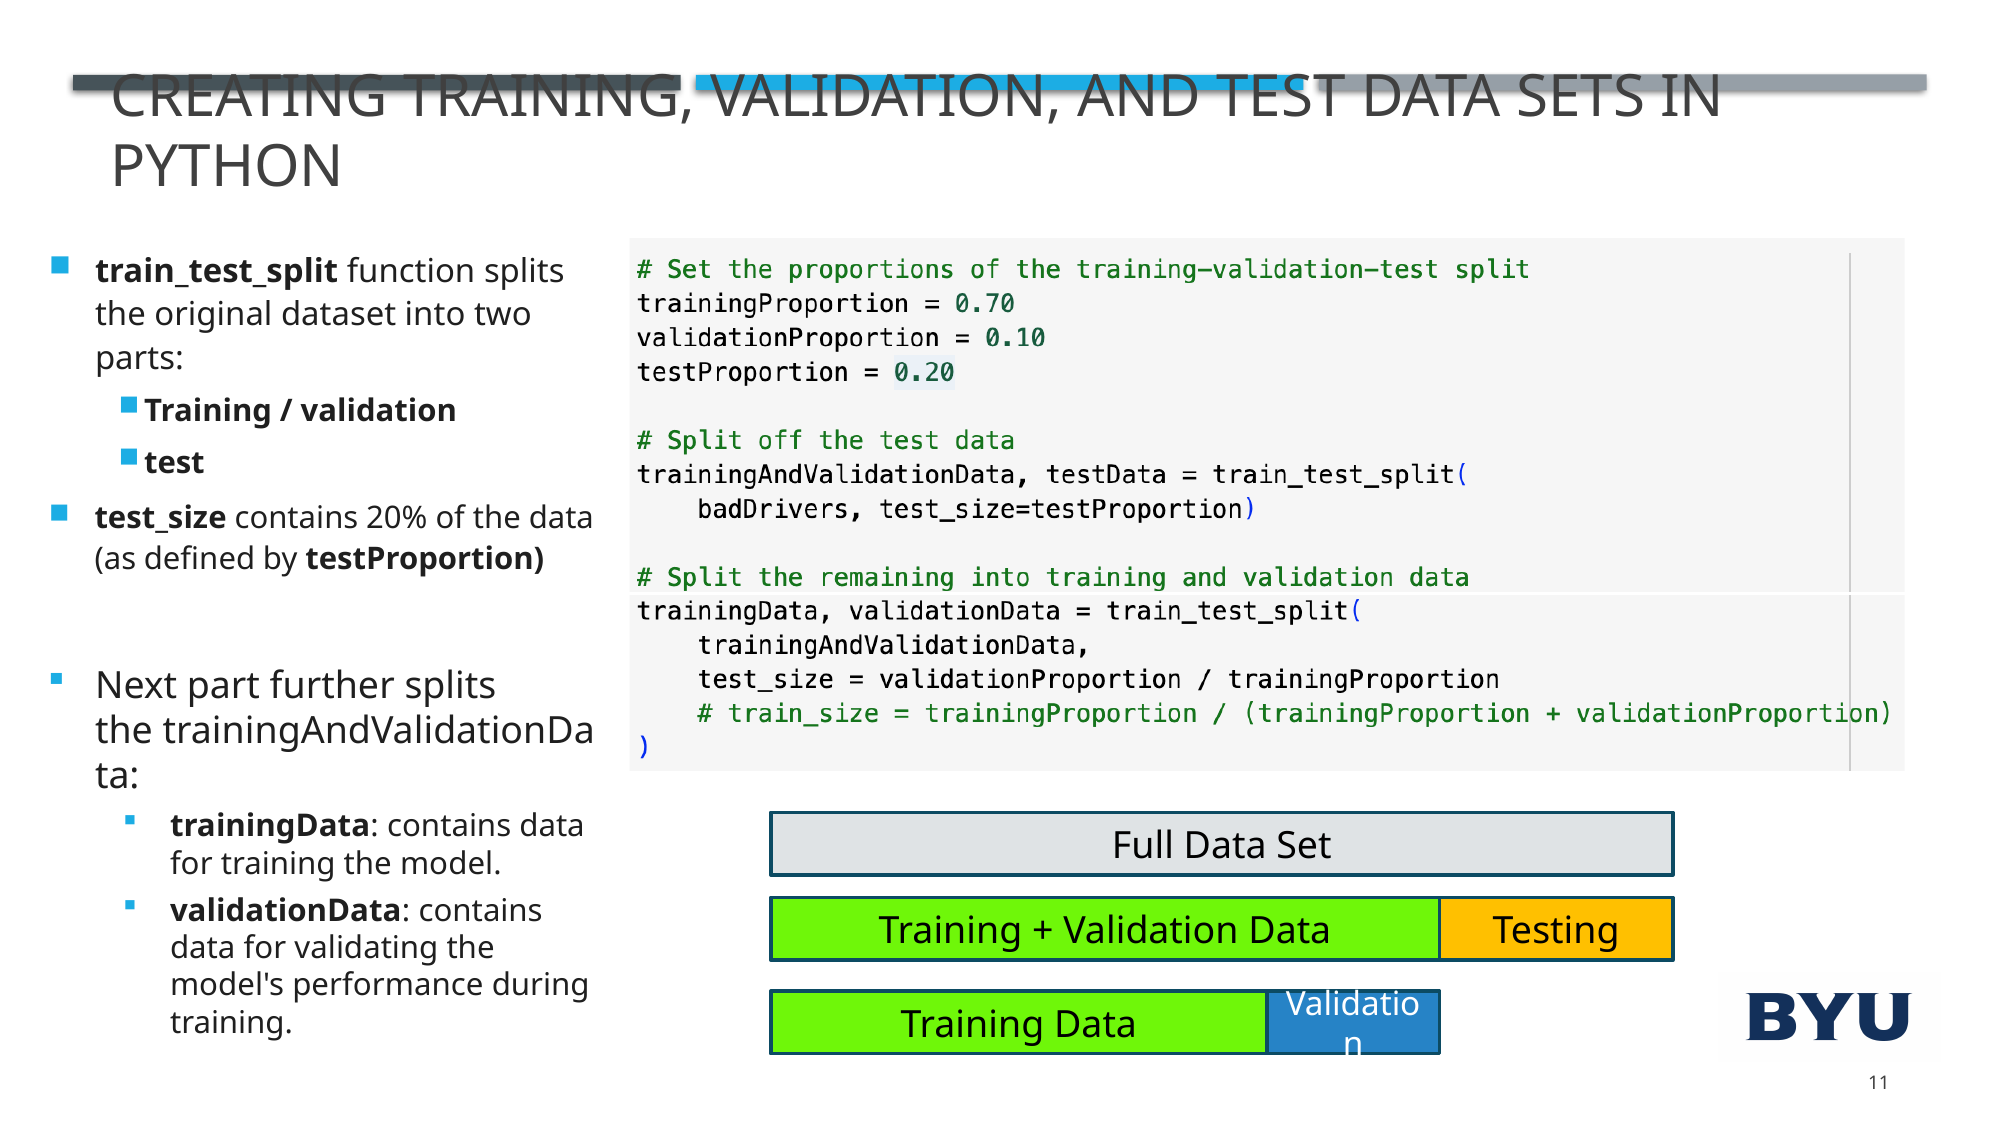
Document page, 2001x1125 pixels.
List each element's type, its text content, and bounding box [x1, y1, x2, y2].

text_box Training + Validation Data [769, 896, 1438, 962]
text_box Validation [1265, 989, 1441, 1055]
text_box Full Data Set [769, 811, 1675, 877]
slide_number 11 [1732, 1053, 1905, 1114]
picture [1718, 972, 1941, 1062]
text_box Testing [1438, 896, 1675, 962]
picture [629, 594, 1906, 772]
text_box Next part further splits the trainingAndValidationData: trainingData: contains data for training the model. validationData: contains data for validating the model's performance during training. [33, 653, 611, 1047]
text_box Training Data [769, 989, 1265, 1055]
picture [629, 237, 1906, 593]
list train_test_split function splits the original dataset into two parts: Training / validation test test_size contains 20% of the data (as defined by testProportion) [33, 238, 611, 623]
title Creating Training, Validation, and Test data sets in Python [95, 115, 1905, 206]
